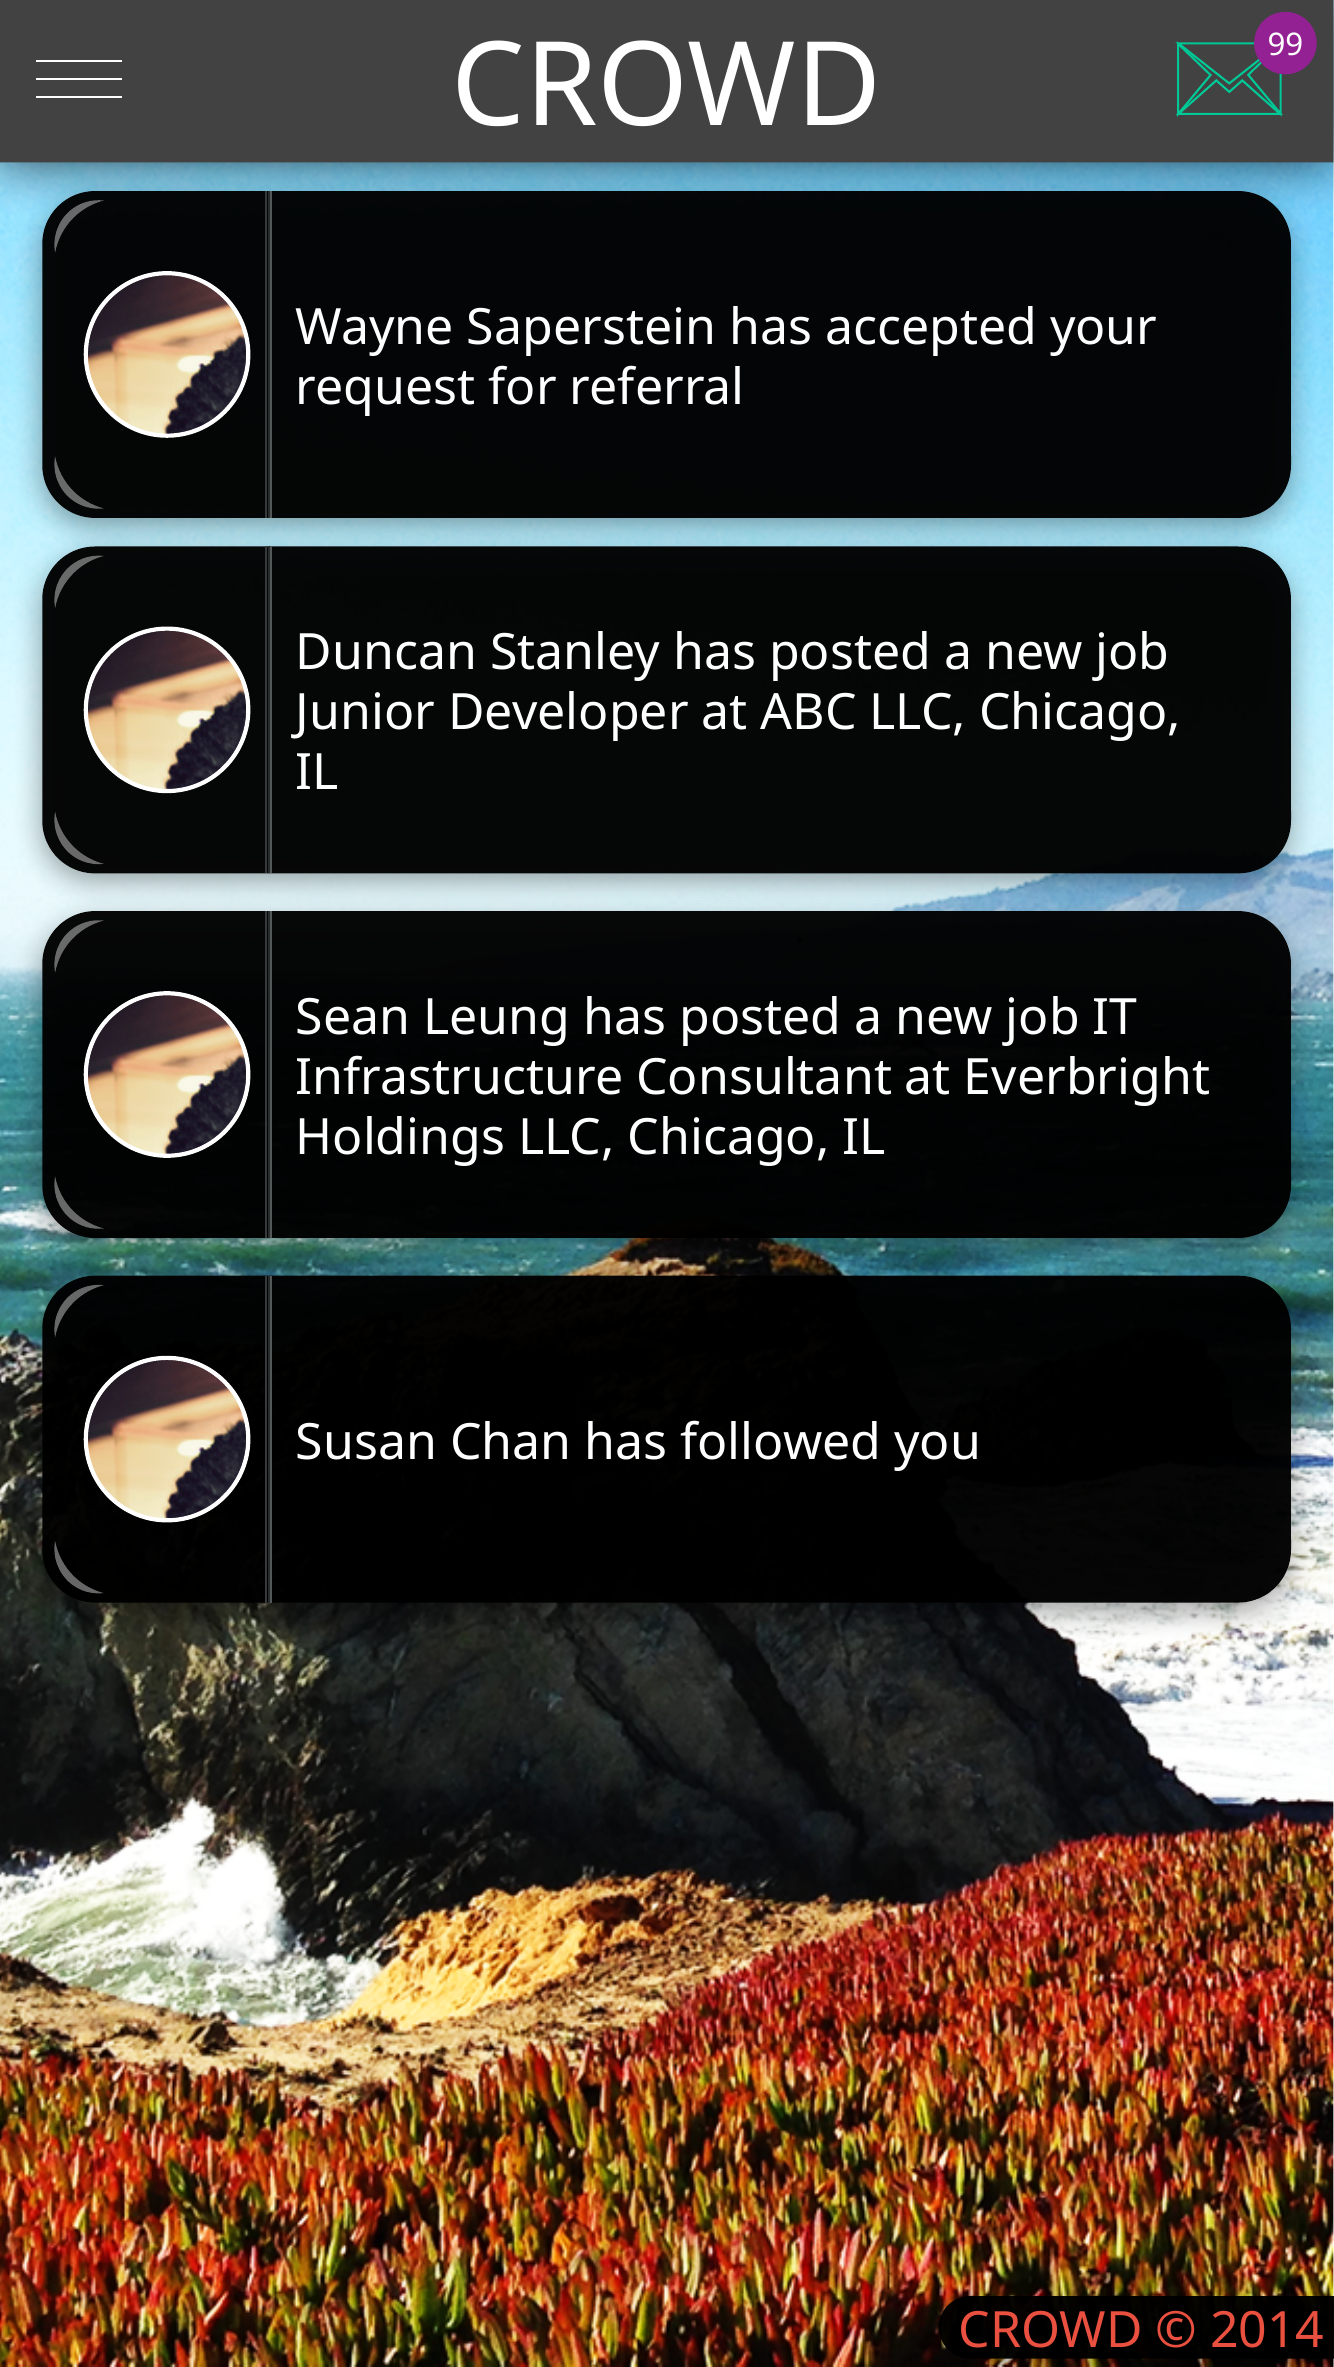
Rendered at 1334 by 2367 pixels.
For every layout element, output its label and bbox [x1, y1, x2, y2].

picture [0, 0, 1334, 2367]
text_box [36, 60, 122, 98]
